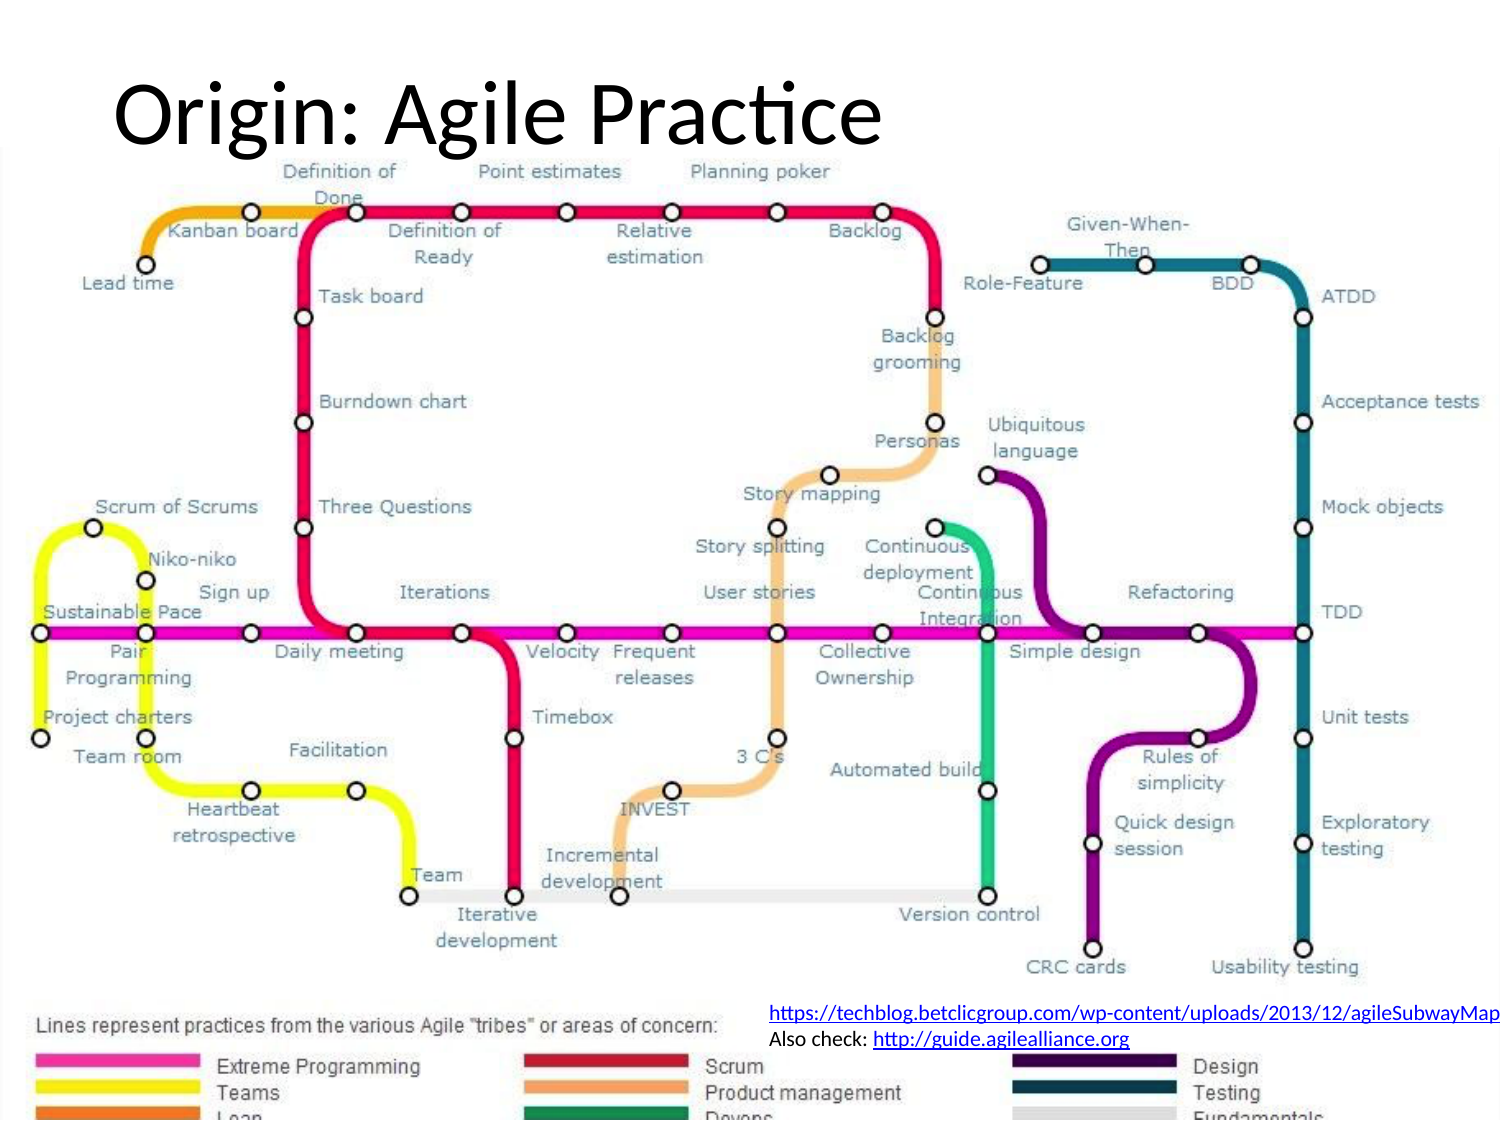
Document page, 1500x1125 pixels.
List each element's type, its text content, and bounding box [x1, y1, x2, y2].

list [0, 146, 1500, 1121]
title Origin: Agile Practice [98, 37, 1449, 145]
